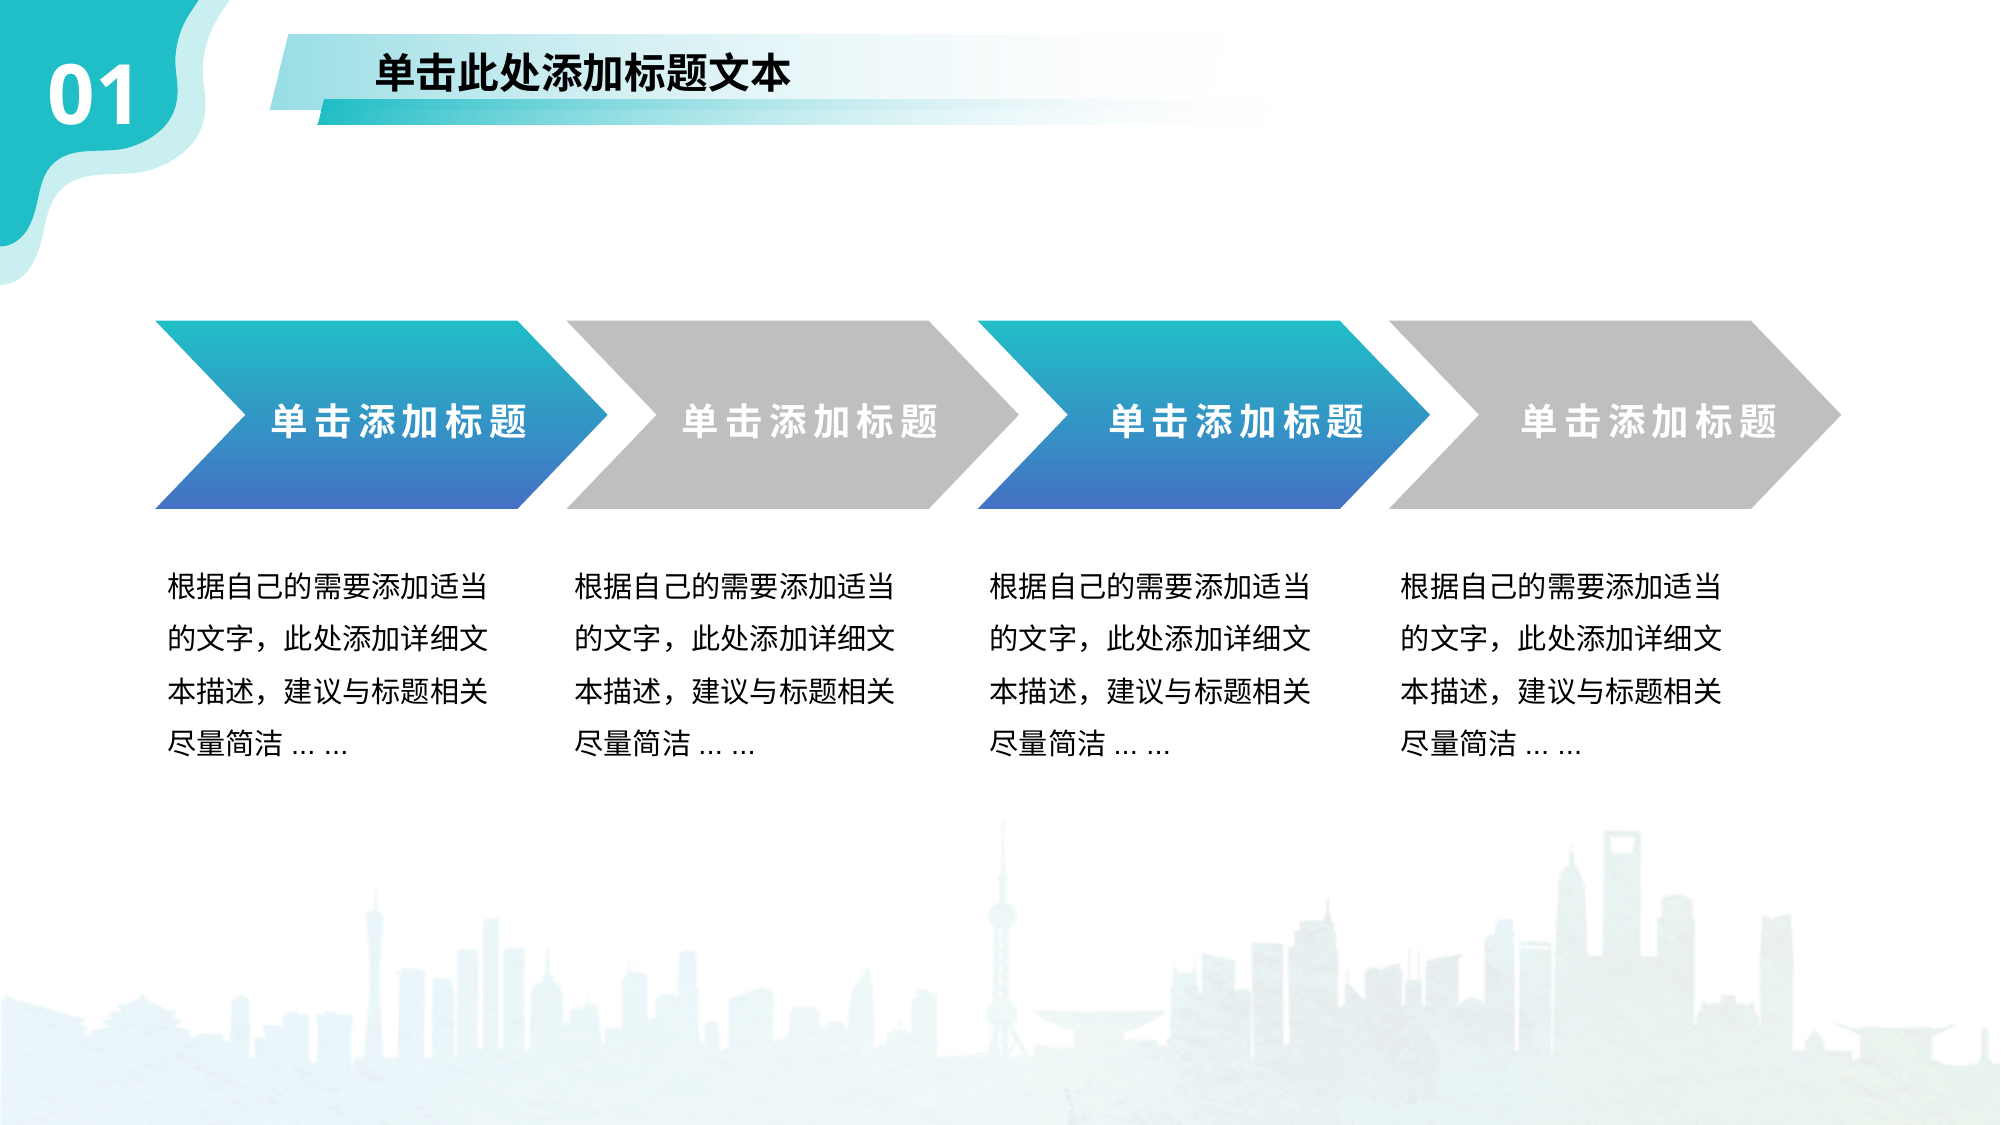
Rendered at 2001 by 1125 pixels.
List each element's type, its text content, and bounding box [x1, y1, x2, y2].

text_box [152, 319, 1843, 511]
text_box 01 [33, 0, 237, 149]
text_box 根据自己的需要添加适当的文字，此处添加详细文本描述，建议与标题相关尽量简洁... ... [974, 543, 1336, 768]
text_box 根据自己的需要添加适当的文字，此处添加详细文本描述，建议与标题相关尽量简洁... ... [152, 543, 513, 768]
text_box 根据自己的需要添加适当的文字，此处添加详细文本描述，建议与标题相关尽量简洁... ... [559, 543, 920, 768]
text_box 根据自己的需要添加适当的文字，此处添加详细文本描述，建议与标题相关尽量简洁... ... [1386, 543, 1747, 768]
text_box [269, 34, 1272, 124]
